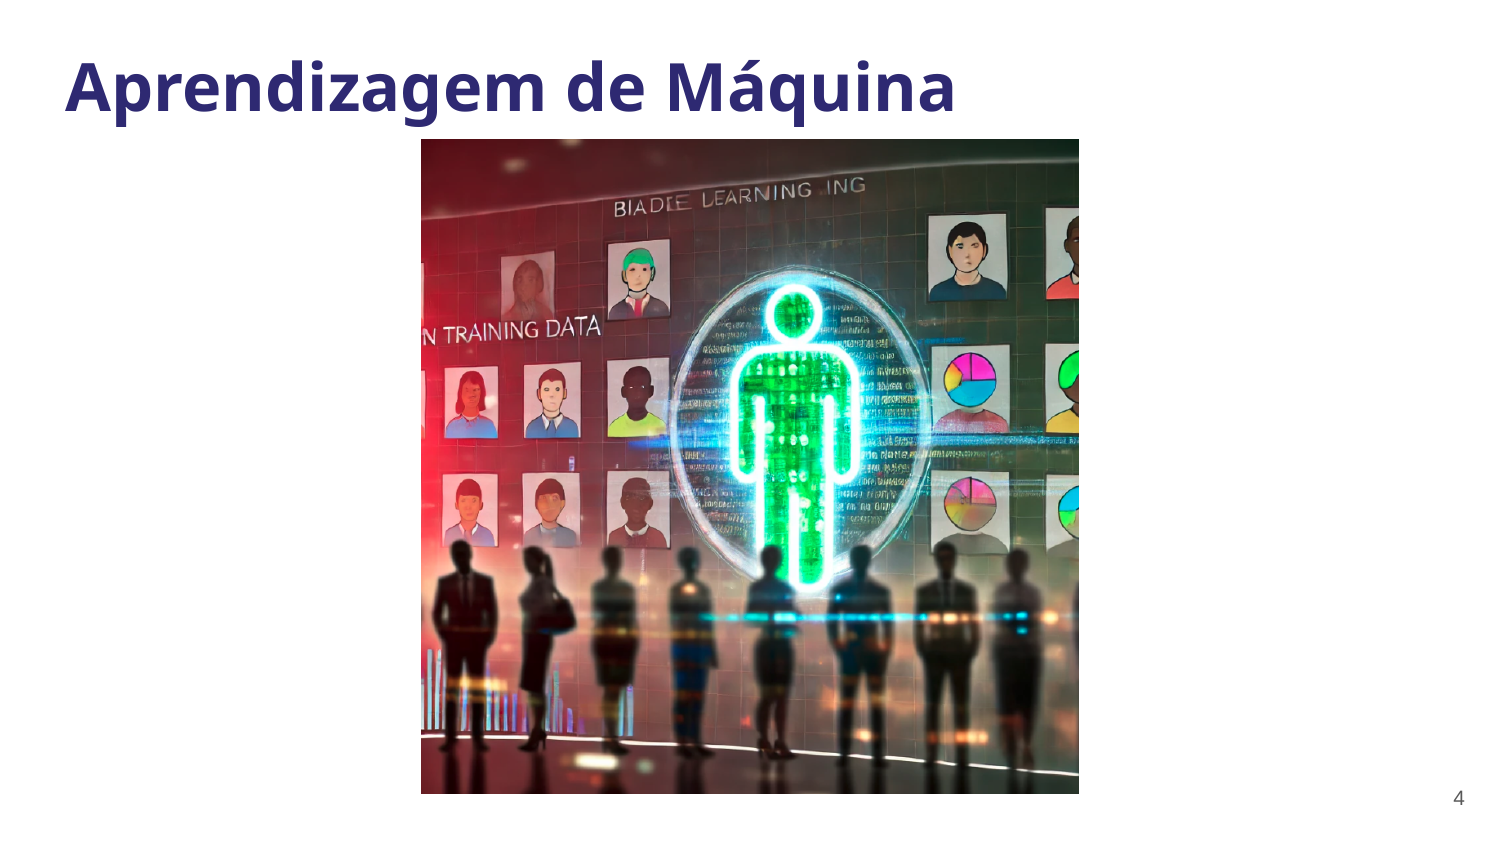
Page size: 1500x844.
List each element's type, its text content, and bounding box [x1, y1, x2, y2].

slide_number ‹#› [1389, 764, 1480, 830]
title Aprendizagem de Máquina [50, 0, 1448, 140]
picture [421, 139, 1079, 794]
